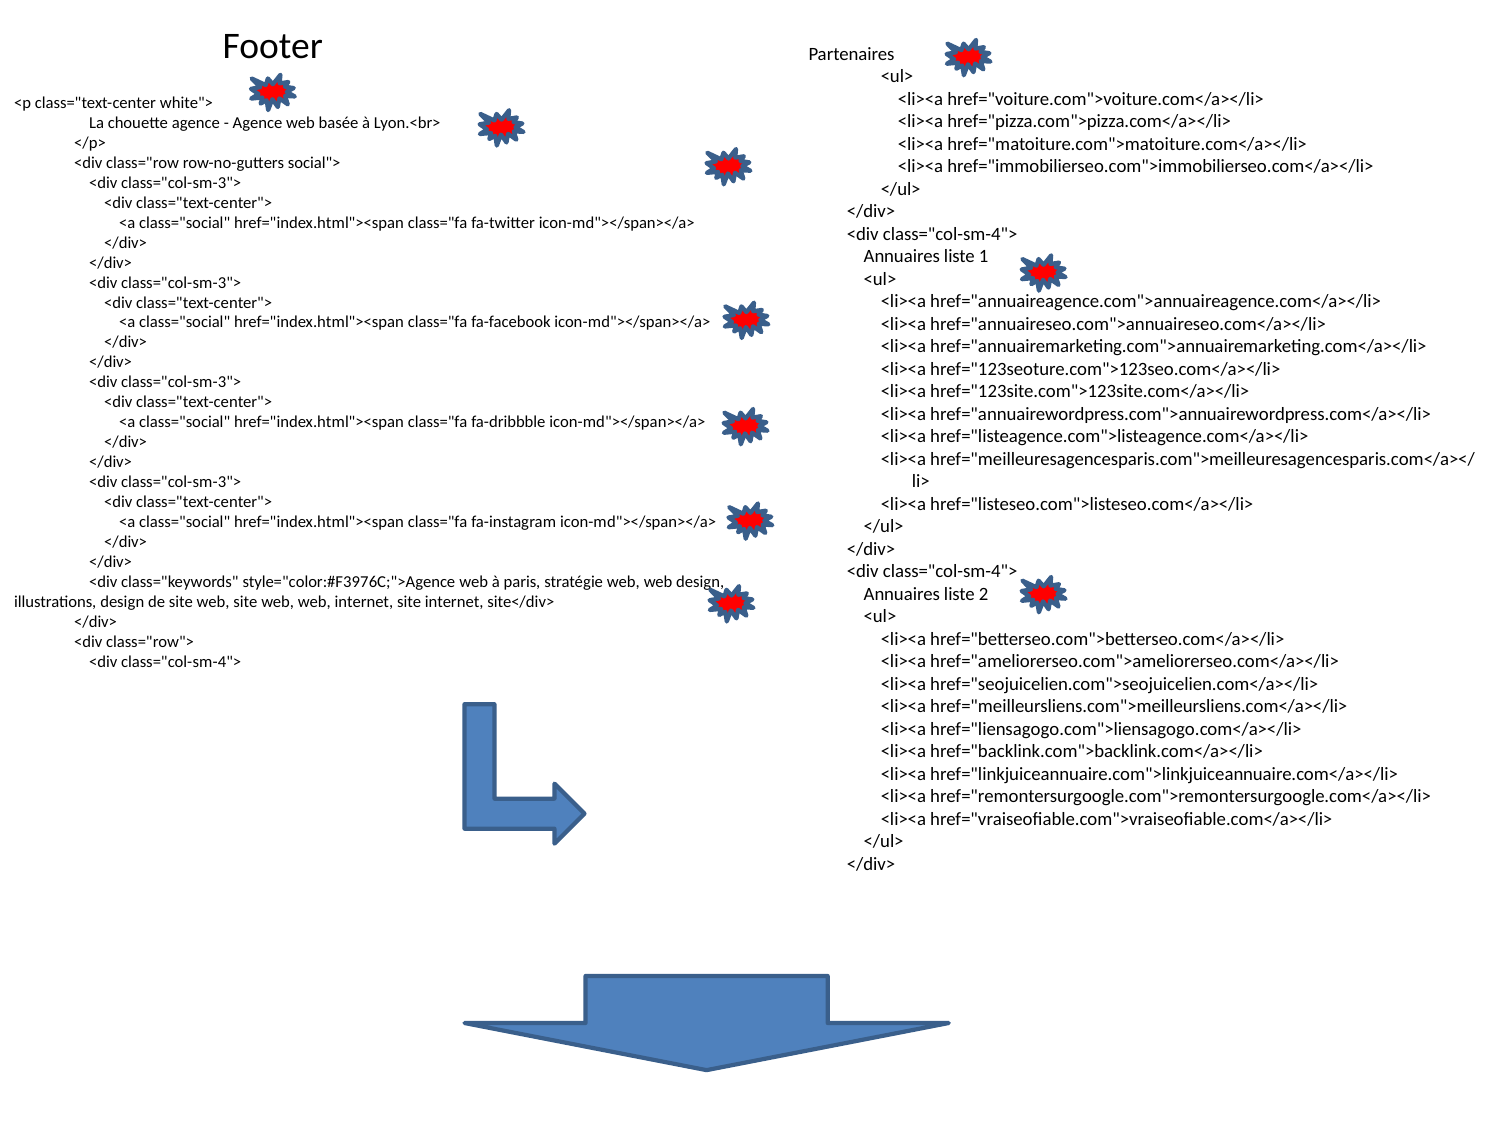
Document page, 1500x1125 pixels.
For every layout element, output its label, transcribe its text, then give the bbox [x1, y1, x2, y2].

text_box Partenaires <ul> <li><a href="voiture.com">voiture.com</a></li> <li><a href="pizza.com">pizza.com</a></li> <li><a href="matoiture.com">matoiture.com</a></li> <li><a href="immobilierseo.com">immobilierseo.com</a></li> </ul> </div> <div class="col-sm-4"> Annuaires liste 1 <ul> <li><a href="annuaireagence.com">annuaireagence.com</a></li> <li><a href="annuaireseo.com">annuaireseo.com</a></li> <li><a href="annuairemarketing.com">annuairemarketing.com</a></li> <li><a href="123seoture.com">123seo.com</a></li> <li><a href="123site.com">123site.com</a></li> <li><a href="annuairewordpress.com">annuairewordpress.com</a></li> <li><a href="listeagence.com">listeagence.com</a></li> <li><a href="meilleuresagencesparis.com">meilleuresagencesparis.com</a></ li> <li><a href="listeseo.com">listeseo.com</a></li> </ul> </div> <div class="col-sm-4"> Annuaires liste 2 <ul> <li><a href="betterseo.com">betterseo.com</a></li> <li><a href="ameliorerseo.com">ameliorerseo.com</a></li> <li><a href="seojuicelien.com">seojuicelien.com</a></li> <li><a href="meilleursliens.com">meilleursliens.com</a></li> <li><a href="liensagogo.com">liensagogo.com</a></li> <li><a href="backlink.com">backlink.com</a></li> <li><a href="linkjuiceannuaire.com">linkjuiceannuaire.com</a></li> <li><a href="remontersurgoogle.com">remontersurgoogle.com</a></li> <li><a href="vraiseofiable.com">vraiseofiable.com</a></li> </ul> </div> [747, 34, 1497, 882]
text_box [248, 72, 297, 113]
text_box [1019, 574, 1068, 615]
text_box [1019, 253, 1068, 293]
text_box [477, 108, 526, 148]
text_box [704, 147, 753, 187]
text_box <p class="text-center white"> La chouette agence - Agence web basée à Lyon.<br> </p> <div class="row row-no-gutters social"> <div class="col-sm-3"> <div class="text-center"> <a class="social" href="index.html"><span class="fa fa-twitter icon-md"></span></a> </div> </div> <div class="col-sm-3"> <div class="text-center"> <a class="social" href="index.html"><span class="fa fa-facebook icon-md"></span></a> </div> </div> <div class="col-sm-3"> <div class="text-center"> <a class="social" href="index.html"><span class="fa fa-dribbble icon-md"></span></a> </div> </div> <div class="col-sm-3"> <div class="text-center"> <a class="social" href="index.html"><span class="fa fa-instagram icon-md"></span></a> </div> </div> <div class="keywords" style="color:#F3976C;">Agence web à paris, stratégie web, web design, illustrations, design de site web, site web, web, internet, site internet, site</div> </div> <div class="row"> <div class="col-sm-4"> [0, 84, 747, 698]
text_box [726, 501, 775, 541]
text_box Footer [207, 14, 338, 74]
text_box [721, 406, 770, 447]
text_box [462, 973, 951, 1073]
text_box [944, 37, 993, 78]
text_box [722, 300, 771, 341]
text_box [462, 702, 587, 846]
text_box [707, 584, 756, 624]
